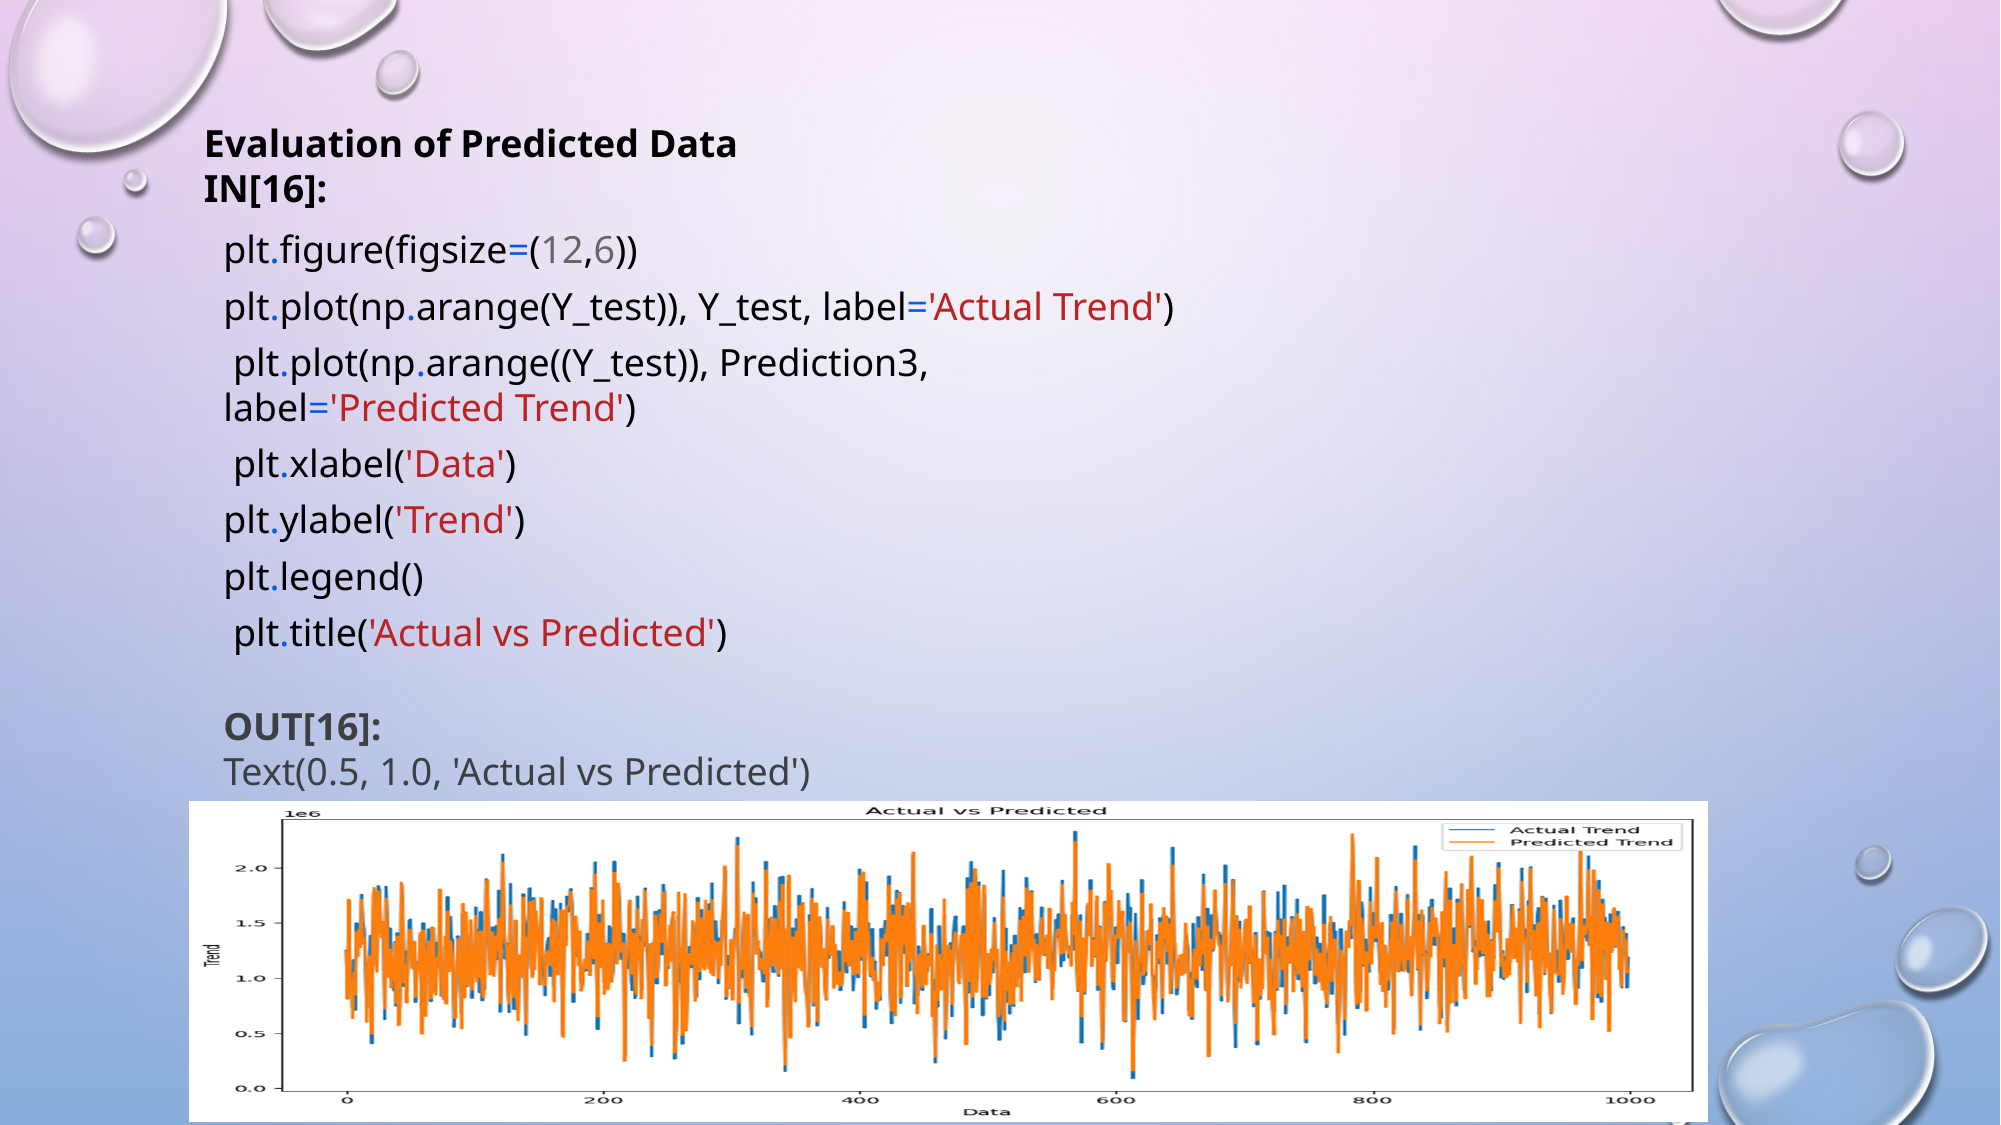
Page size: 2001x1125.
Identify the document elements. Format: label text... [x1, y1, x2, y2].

text_box OUT[16]: Text(0.5, 1.0, 'Actual vs Predicted') [208, 695, 1209, 799]
text_box Evaluation of Predicted Data IN[16]: [189, 112, 1190, 218]
text_box plt.figure(figsize=(12,6)) plt.plot(np.arange(Y_test)), Y_test, label='Actual Trend') plt.plot(np.arange((Y_test)), Prediction3, label='Predicted Trend') plt.xlabel('Data') plt.ylabel('Trend') plt.legend() plt.title('Actual vs Predicted') [208, 219, 1209, 662]
picture [0, 0, 2000, 1125]
